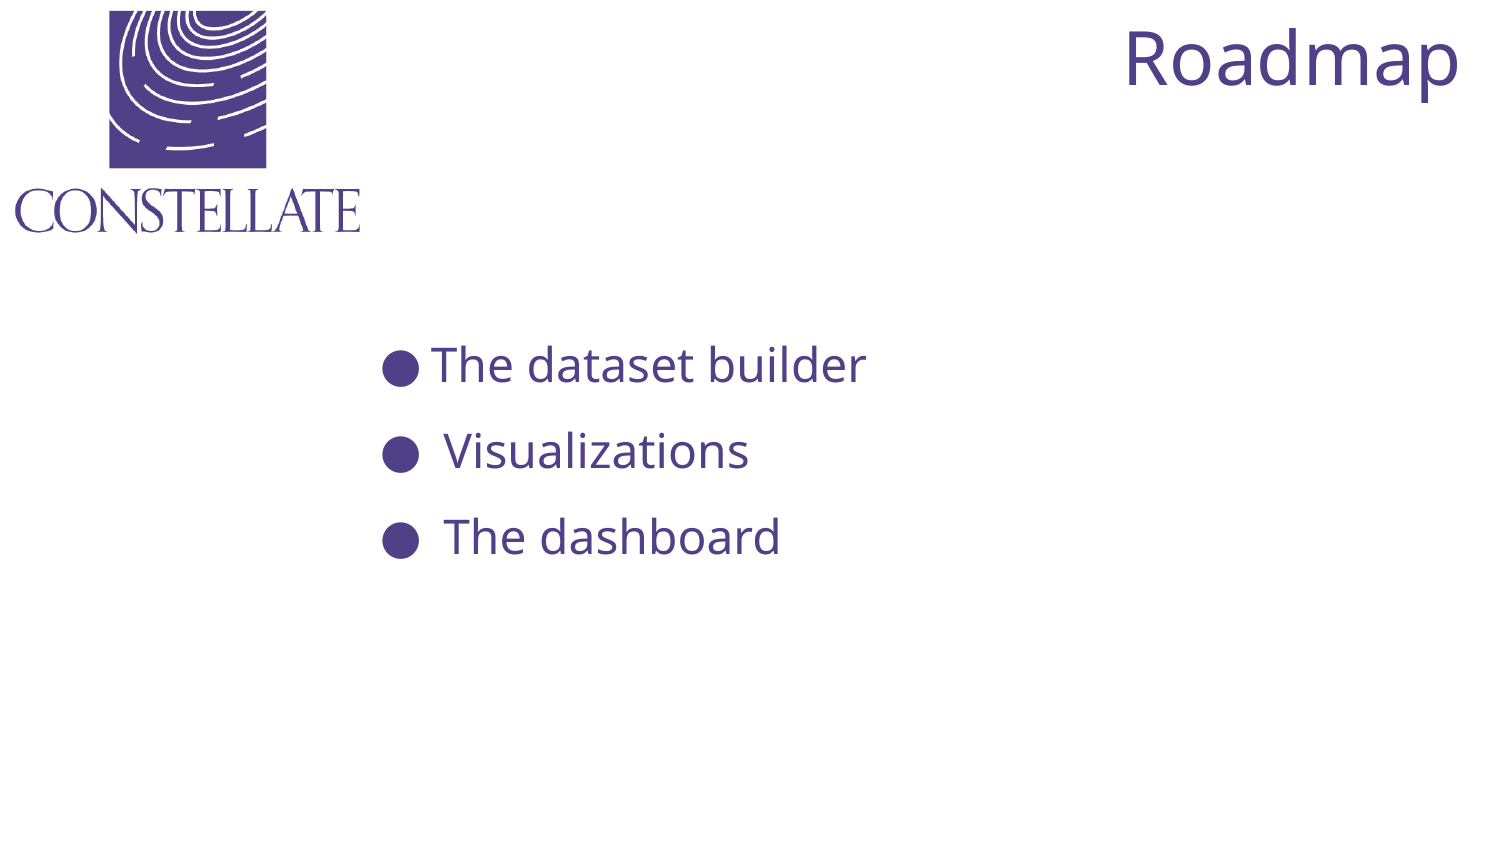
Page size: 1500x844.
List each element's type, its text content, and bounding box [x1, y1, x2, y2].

picture [11, 7, 364, 237]
text_box The dataset builder Visualizations The dashboard [363, 300, 1324, 570]
text_box Roadmap [1111, 5, 1491, 107]
